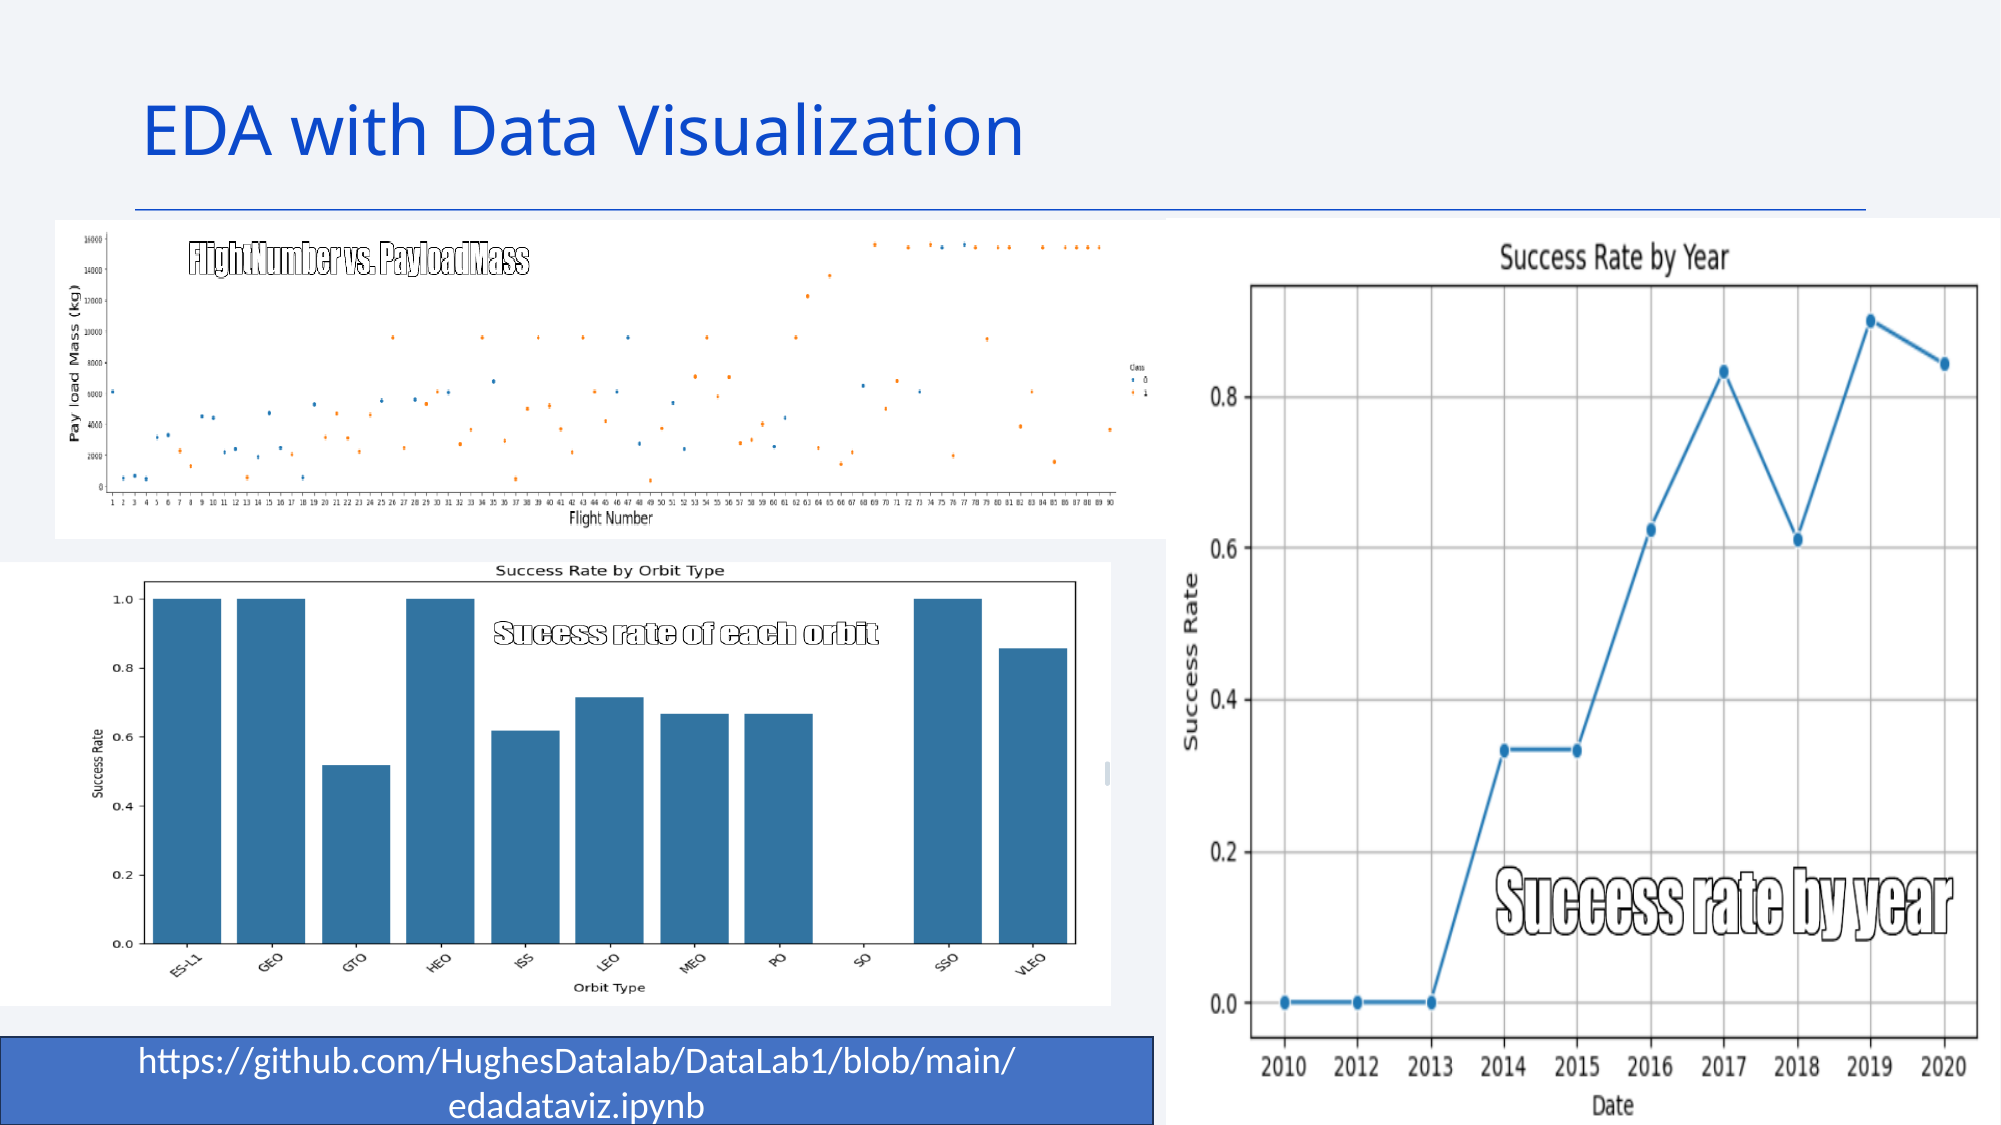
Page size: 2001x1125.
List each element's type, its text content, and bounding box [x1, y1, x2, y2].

text_box EDA with Data Visualization [126, 88, 1852, 179]
picture [0, 0, 2001, 1125]
text_box https://github.com/HughesDatalab/DataLab1/blob/main/edadataviz.ipynb [0, 1036, 1154, 1125]
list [55, 220, 1166, 540]
